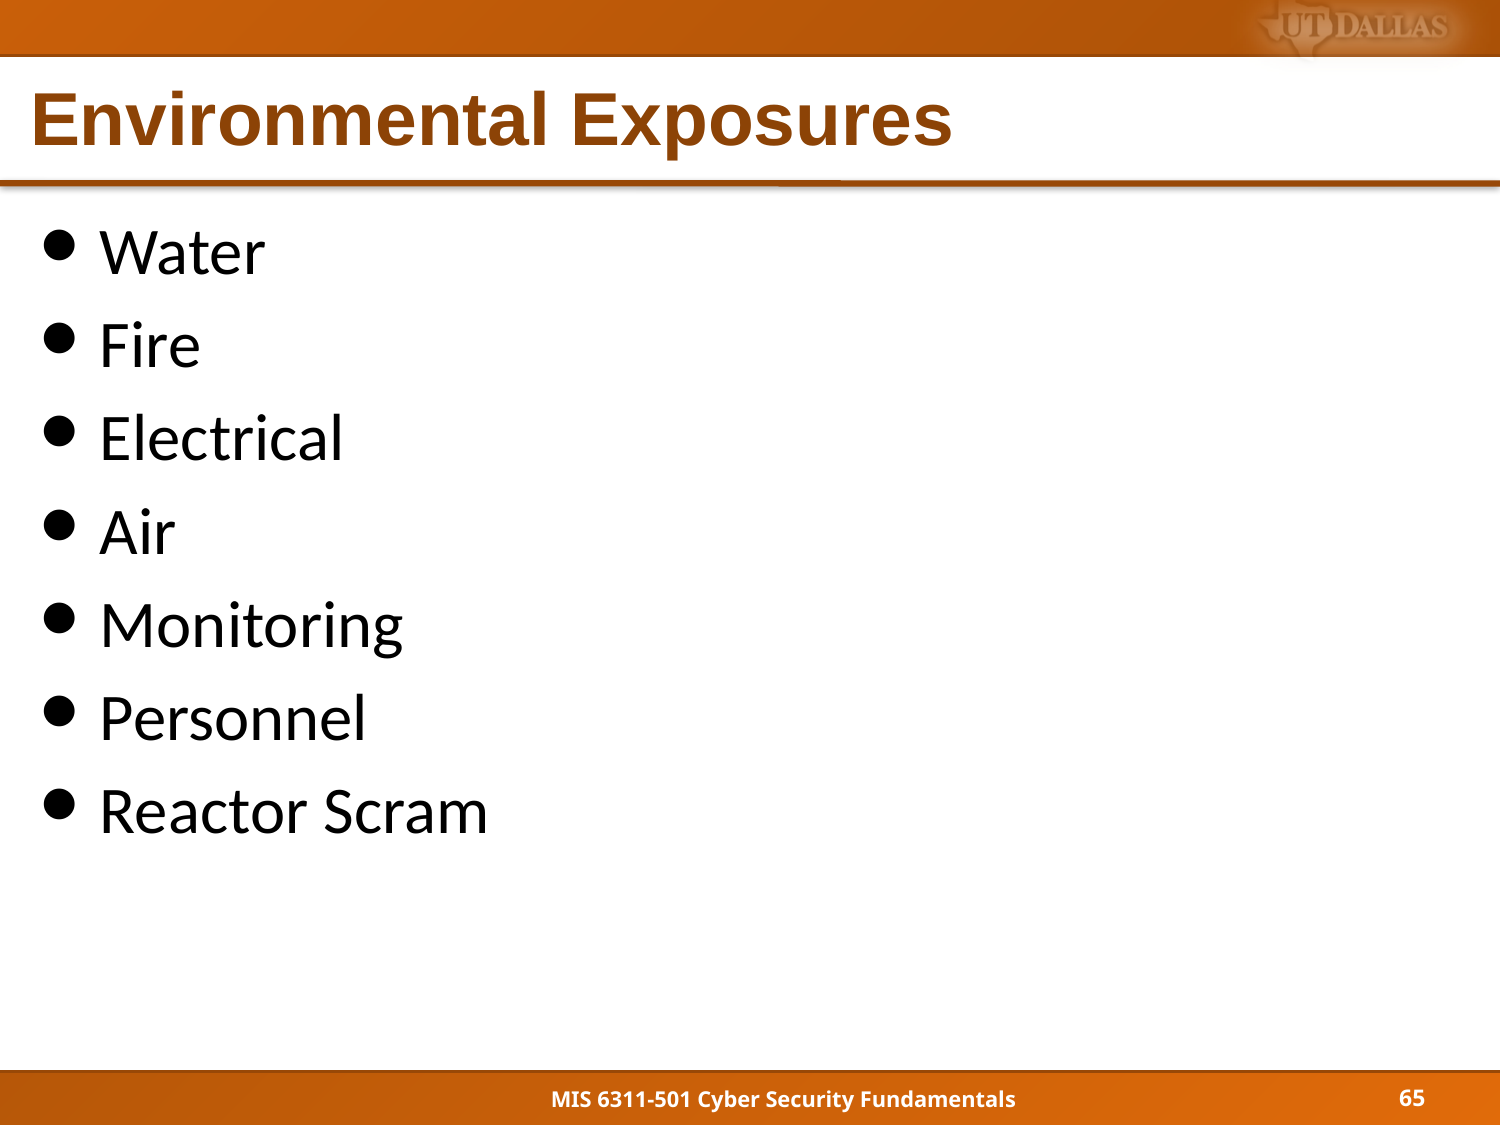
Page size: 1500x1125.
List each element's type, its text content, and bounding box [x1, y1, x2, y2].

title Environmental Exposures [0, 64, 1500, 178]
slide_number 65 [1350, 1076, 1475, 1120]
picture [1218, 0, 1500, 64]
list Water Fire Electrical Air Monitoring Personnel Reactor Scram [24, 199, 1500, 1077]
